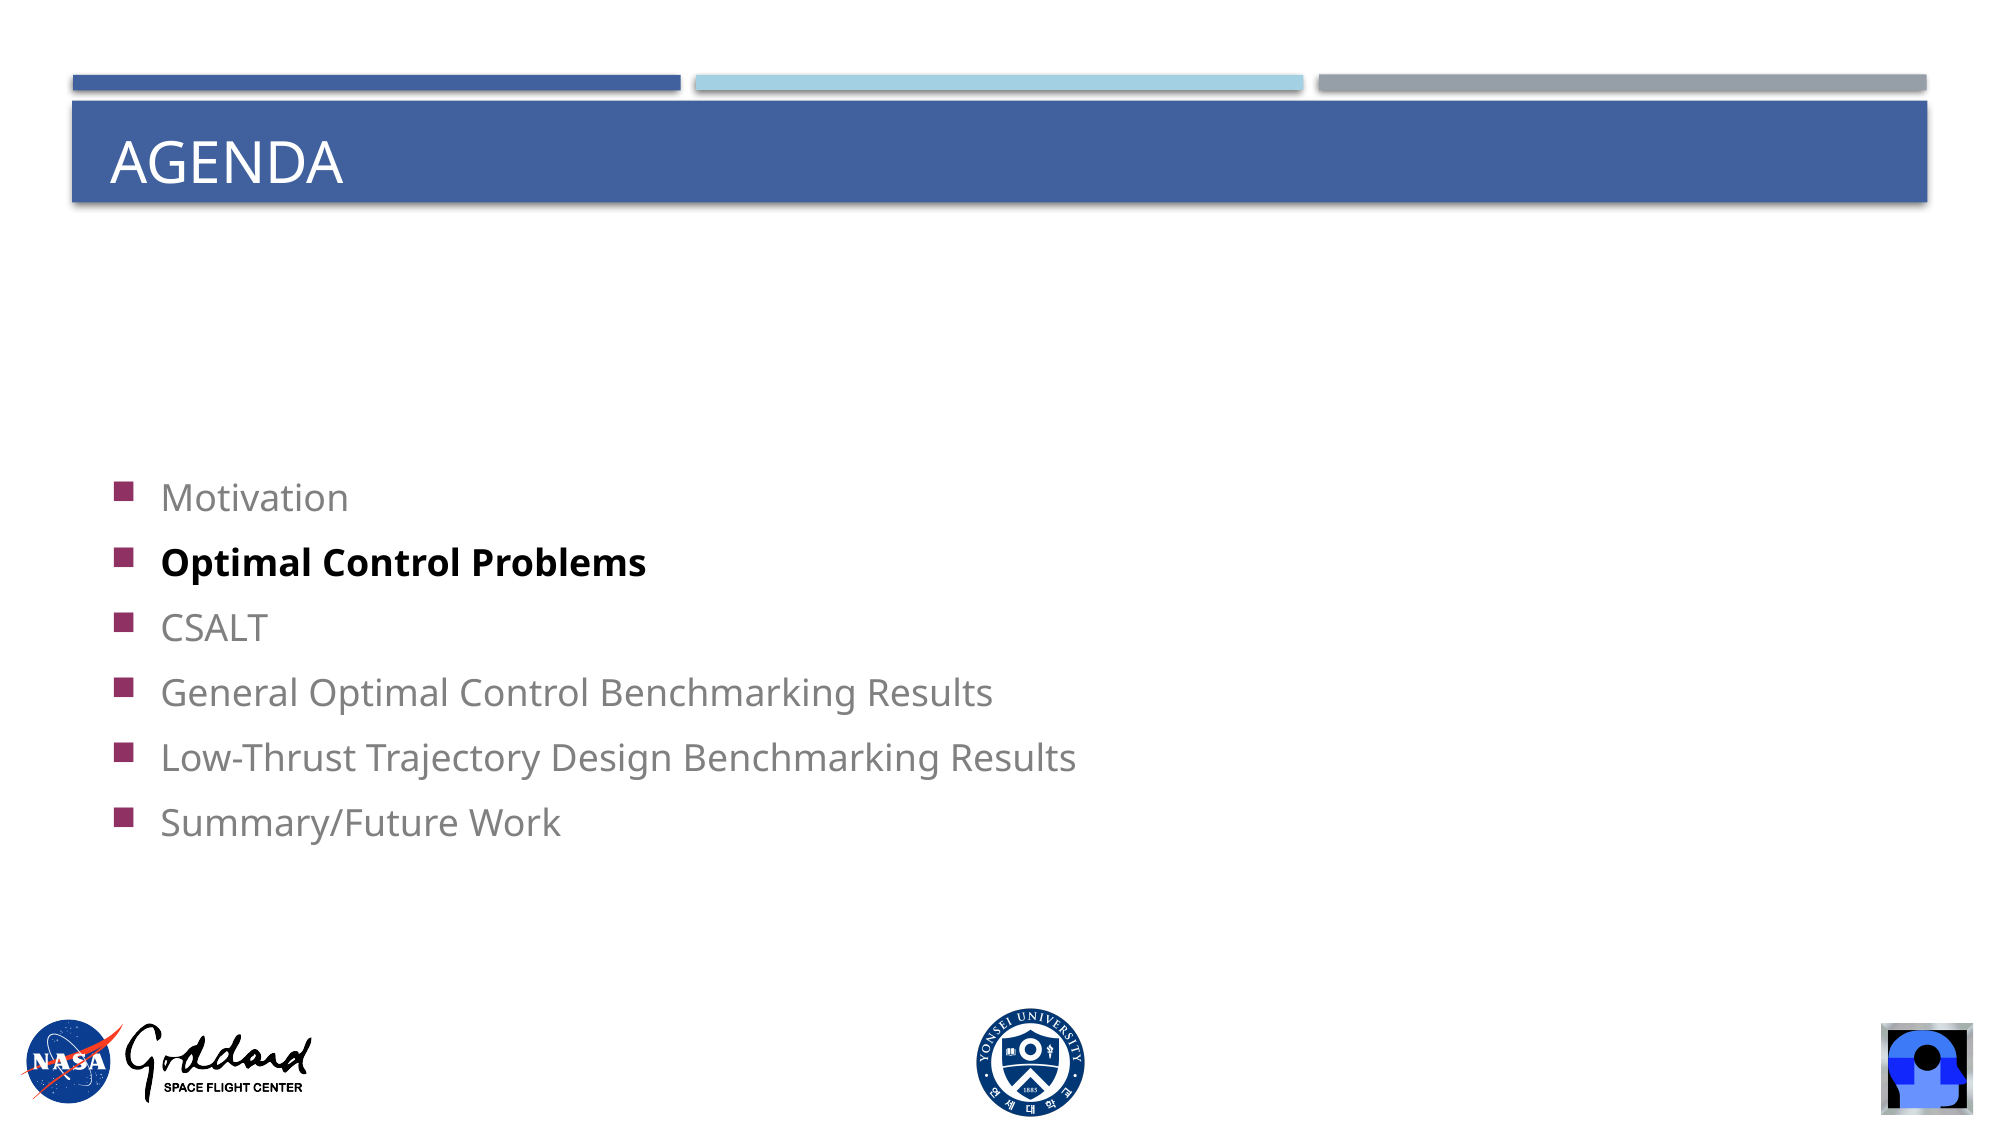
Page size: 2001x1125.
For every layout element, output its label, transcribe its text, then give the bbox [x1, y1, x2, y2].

picture [0, 1008, 312, 1115]
picture [976, 1008, 1085, 1117]
title Agenda [95, 100, 1905, 203]
list Motivation Optimal Control Problems CSALT General Optimal Control Benchmarking Results Low-Thrust Trajectory Design Benchmarking Results Summary/Future Work [95, 357, 1905, 962]
picture [1881, 1023, 1974, 1115]
